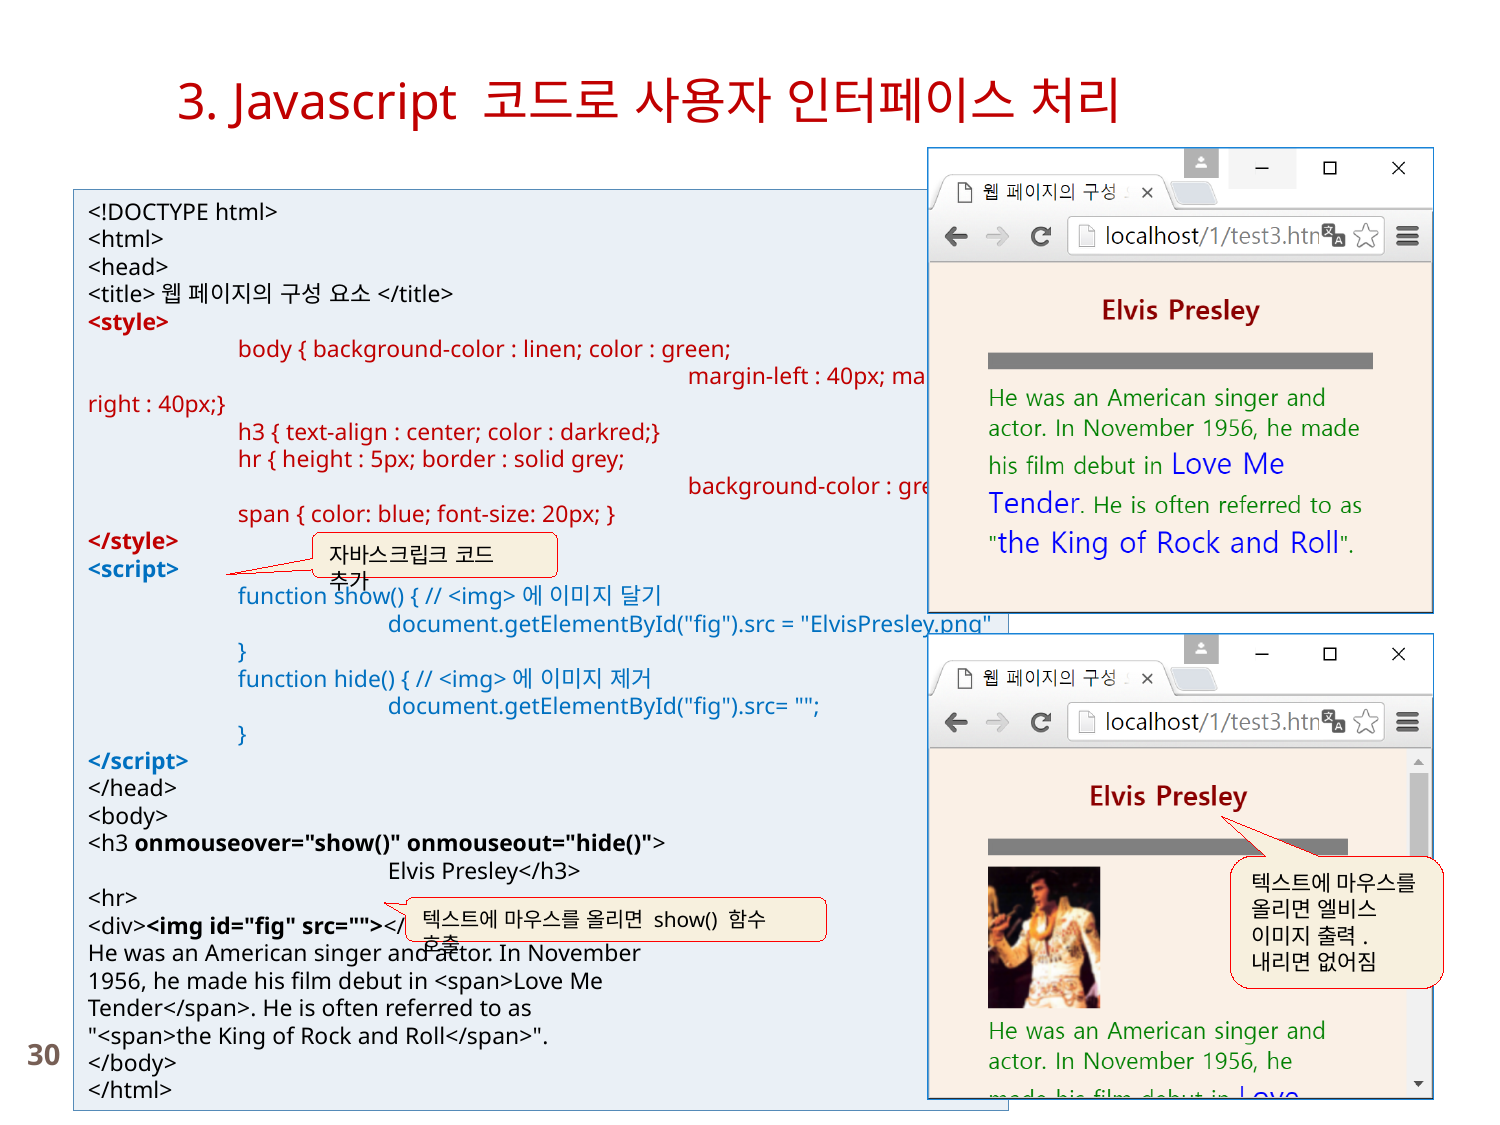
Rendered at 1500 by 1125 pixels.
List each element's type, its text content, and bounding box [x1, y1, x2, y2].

slide_number 30 [0, 1025, 73, 1088]
text_box <!DOCTYPE html> <html> <head> <title>웹 페이지의 구성 요소</title> <style> body { background-color : linen; color : green; margin-left : 40px; margin-right : 40px;} h3 { text-align : center; color : darkred;} hr { height : 5px; border : solid grey; background-color : grey } span { color: blue; font-size: 20px; } </style> <script> function show() { // <img>에 이미지 달기 document.getElementById("fig").src = "ElvisPresley.png" } function hide() { // <img>에 이미지 제거 document.getElementById("fig").src= ""; } </script> </head> <body> <h3 onmouseover="show()" onmouseout="hide()"> Elvis Presley</h3> <hr> <div><img id="fig" src=""></div> He was an American singer and actor. In November 1956, he made his film debut in <span>Love Me Tender</span>. He is often referred to as "<span>the King of Rock and Roll</span>". </body> </html> [73, 189, 1009, 1111]
text_box 자바스크립크 코드 추가 [226, 532, 558, 578]
text_box 텍스트에 마우스를 올리면 show() 함수 호출 [384, 897, 827, 942]
picture [926, 633, 1435, 1101]
picture [926, 147, 1435, 615]
title 3. Javascript 코드로 사용자 인터페이스 처리 [162, 37, 1500, 161]
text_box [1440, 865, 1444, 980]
